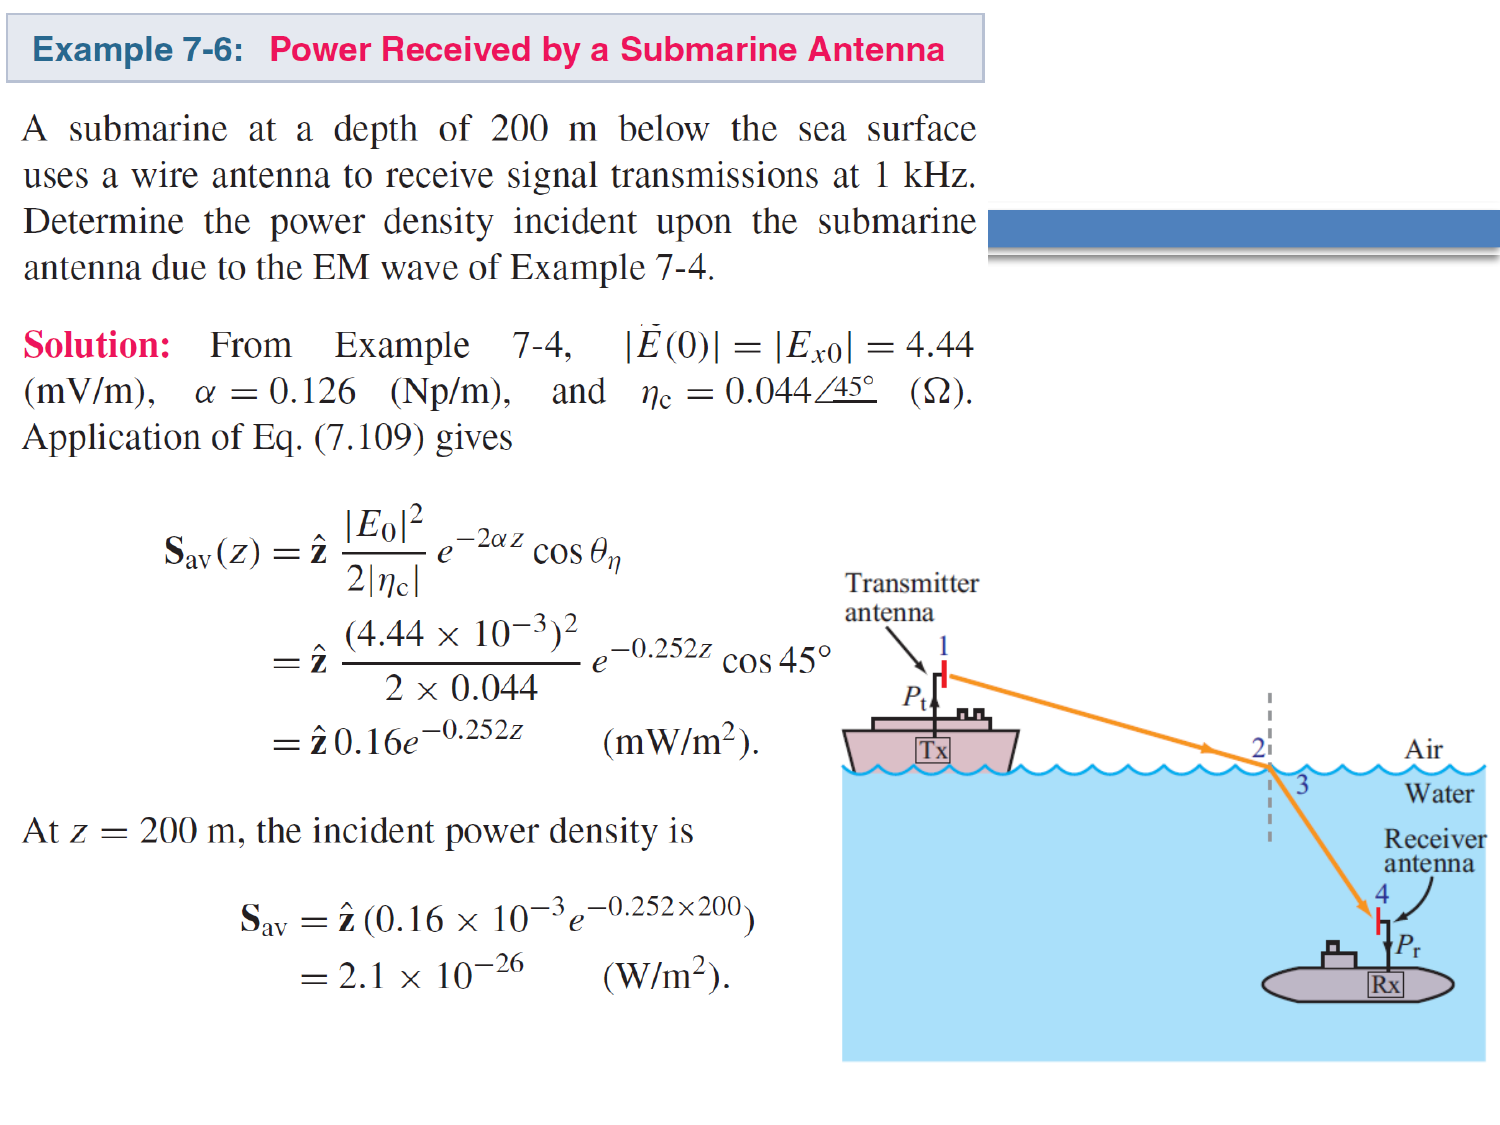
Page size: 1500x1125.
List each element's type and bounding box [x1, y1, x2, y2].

picture [18, 322, 1500, 1076]
list [0, 7, 988, 295]
